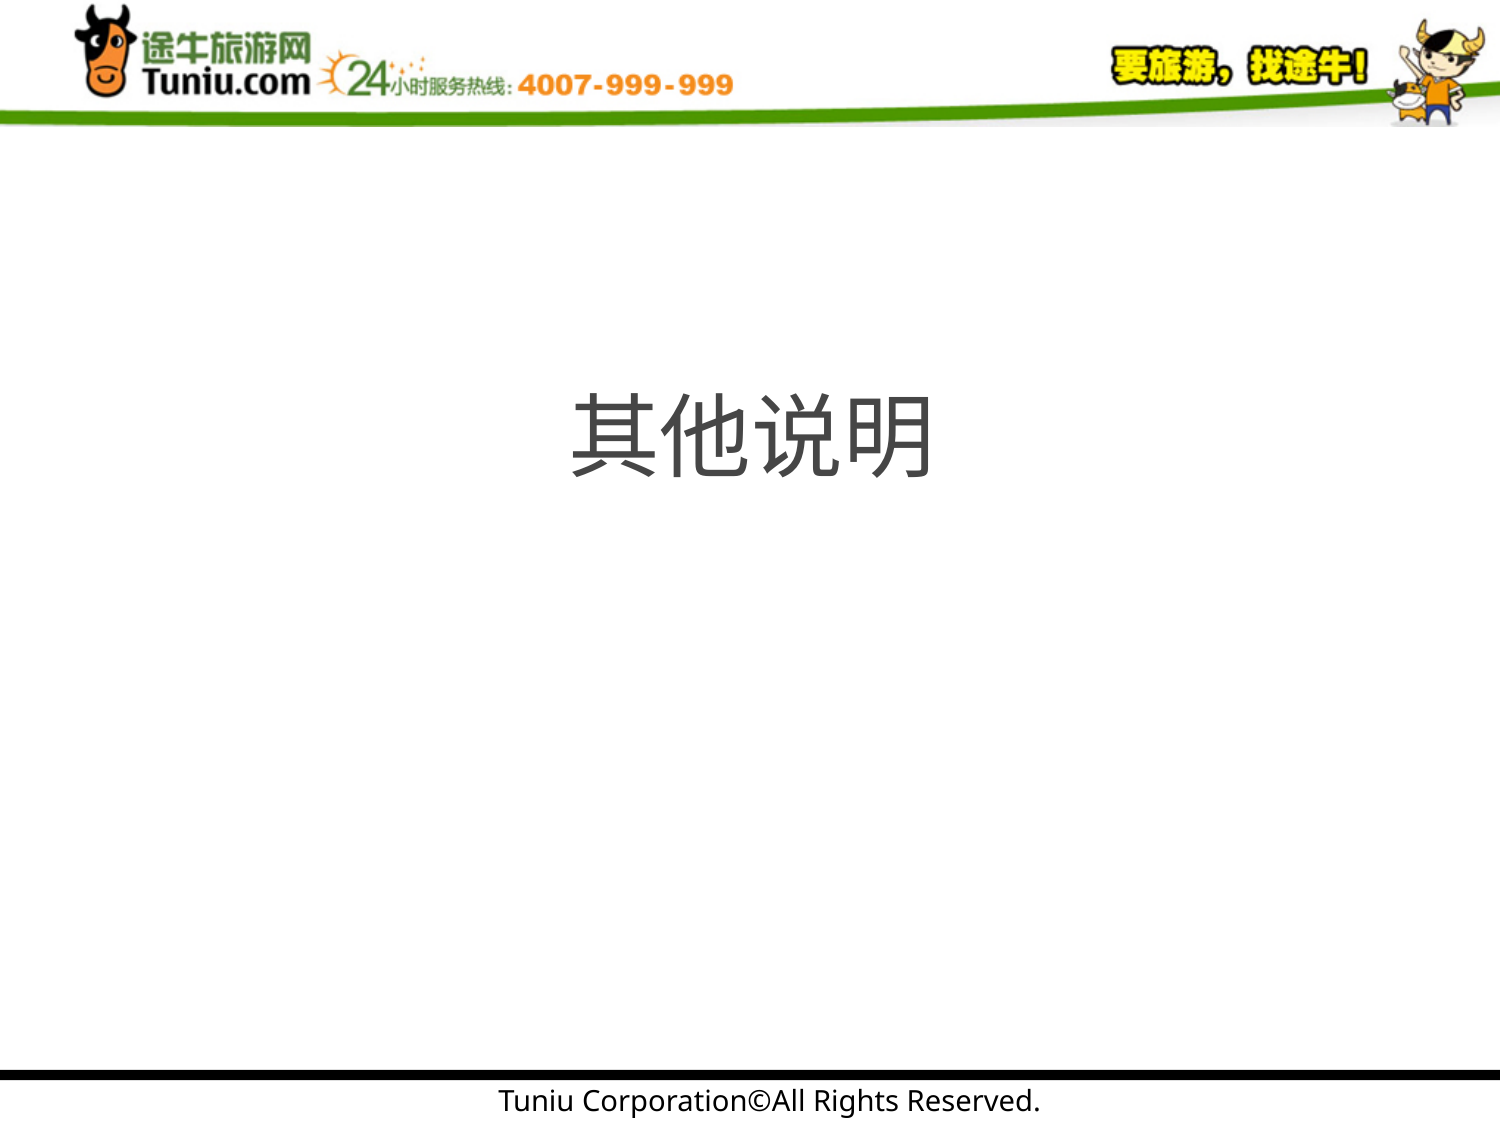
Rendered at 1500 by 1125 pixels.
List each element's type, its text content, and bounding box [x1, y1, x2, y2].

picture [0, 0, 1500, 127]
title 其他说明 [76, 373, 1427, 494]
